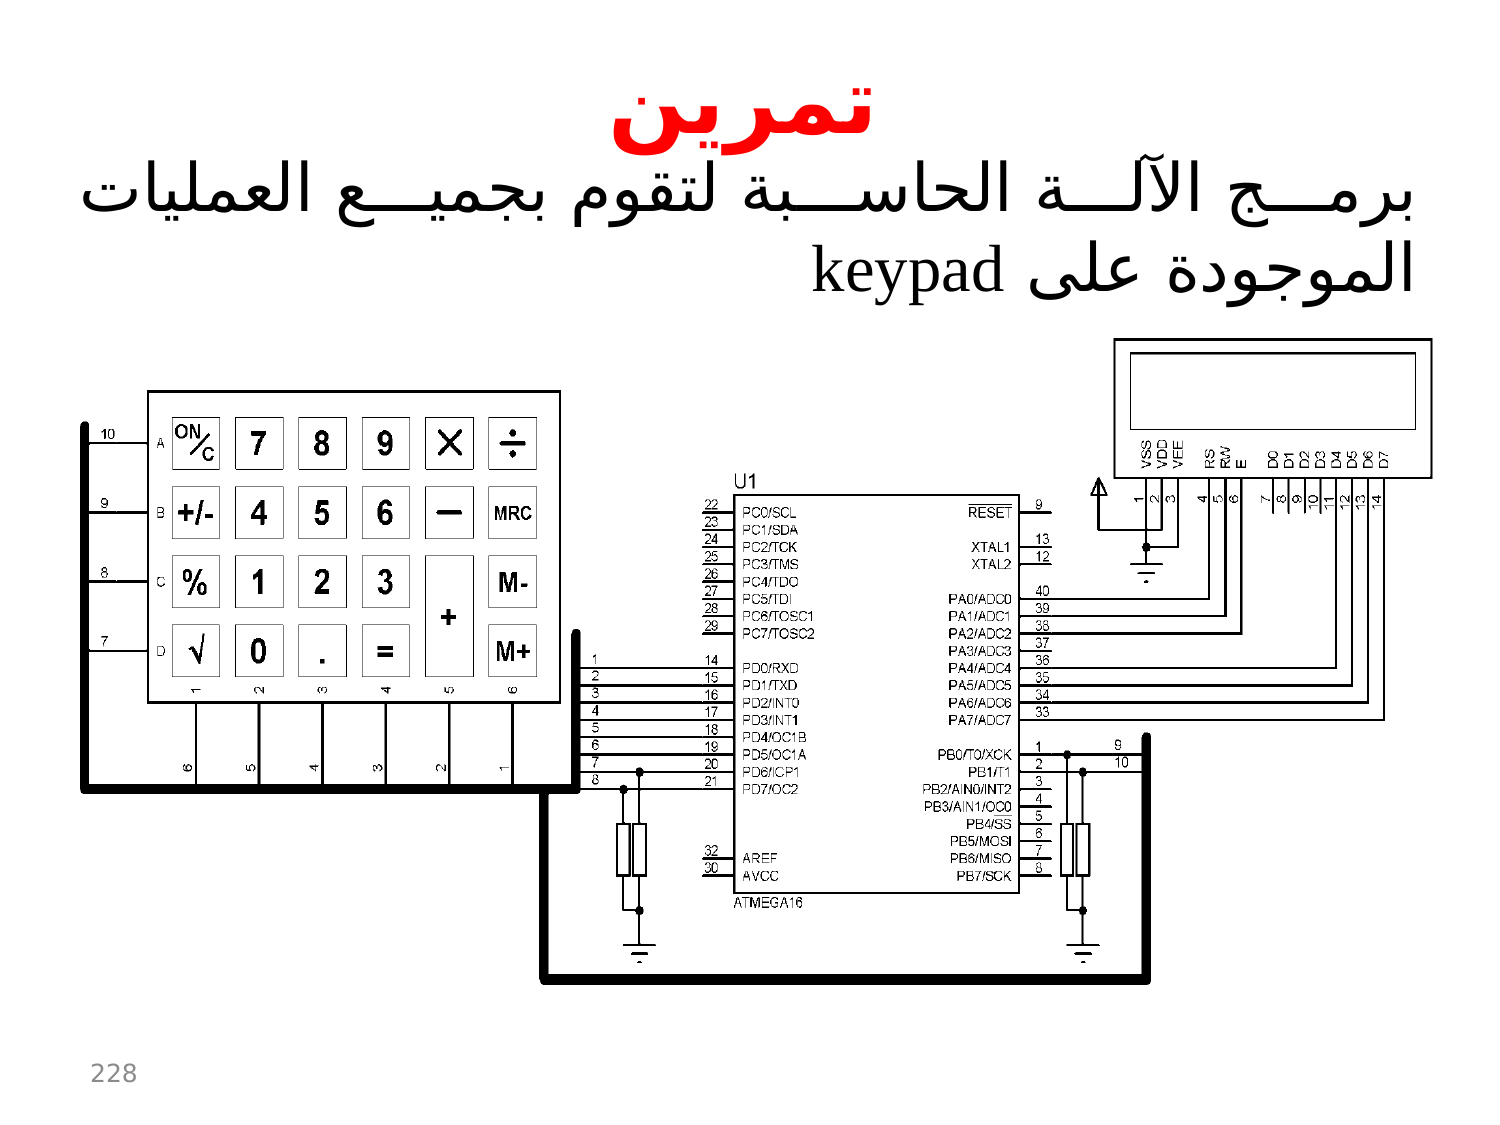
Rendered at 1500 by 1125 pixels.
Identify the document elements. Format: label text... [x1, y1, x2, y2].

slide_number 228 [75, 1042, 425, 1103]
picture [29, 313, 1471, 1023]
text_box تمرين [593, 34, 893, 137]
text_box برمج الآلة الحاسبة لتقوم بجميع العمليات الموجودة على keypad [64, 137, 1436, 312]
